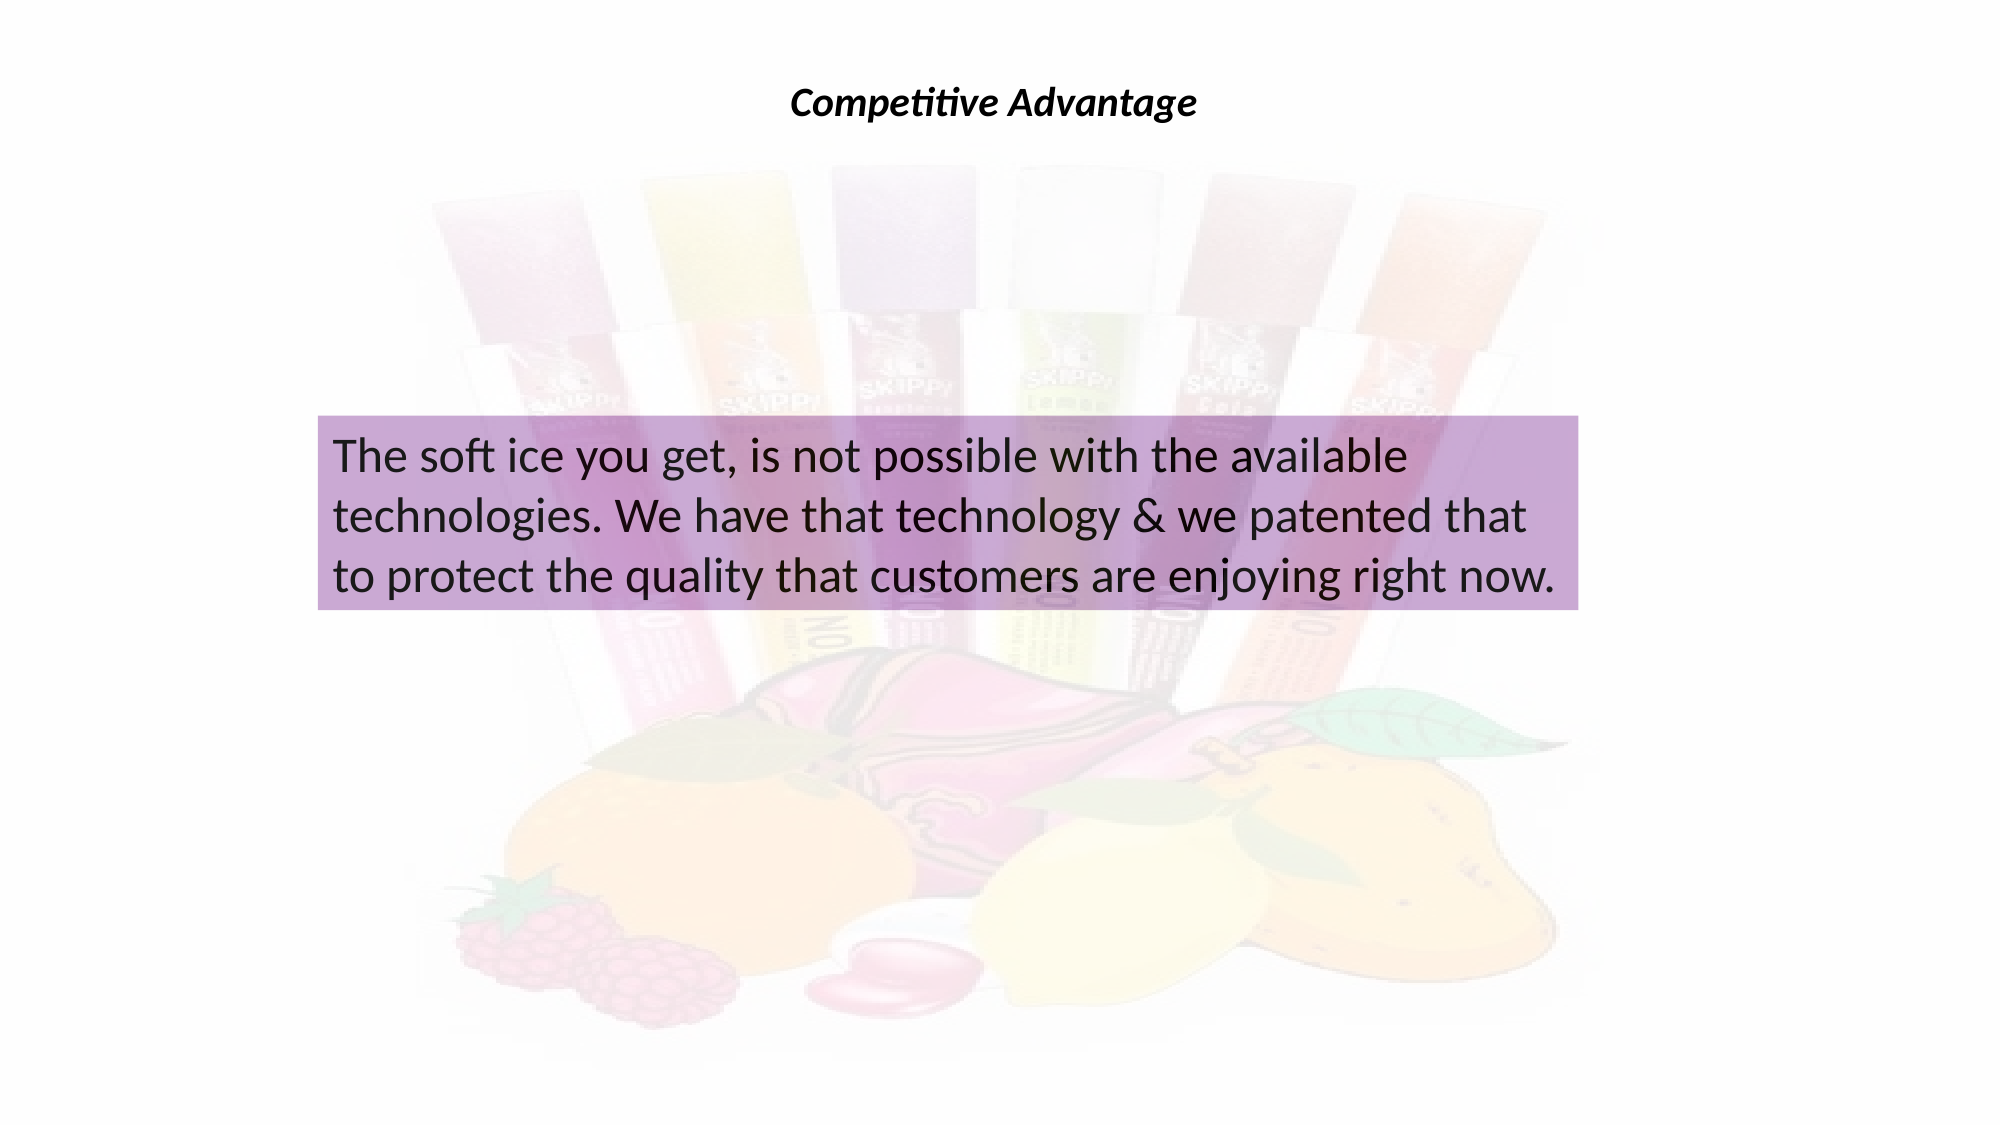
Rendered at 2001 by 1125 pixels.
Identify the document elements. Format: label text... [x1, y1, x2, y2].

text_box Competitive Advantage [775, 67, 1225, 133]
text_box [0, 0, 2000, 1125]
